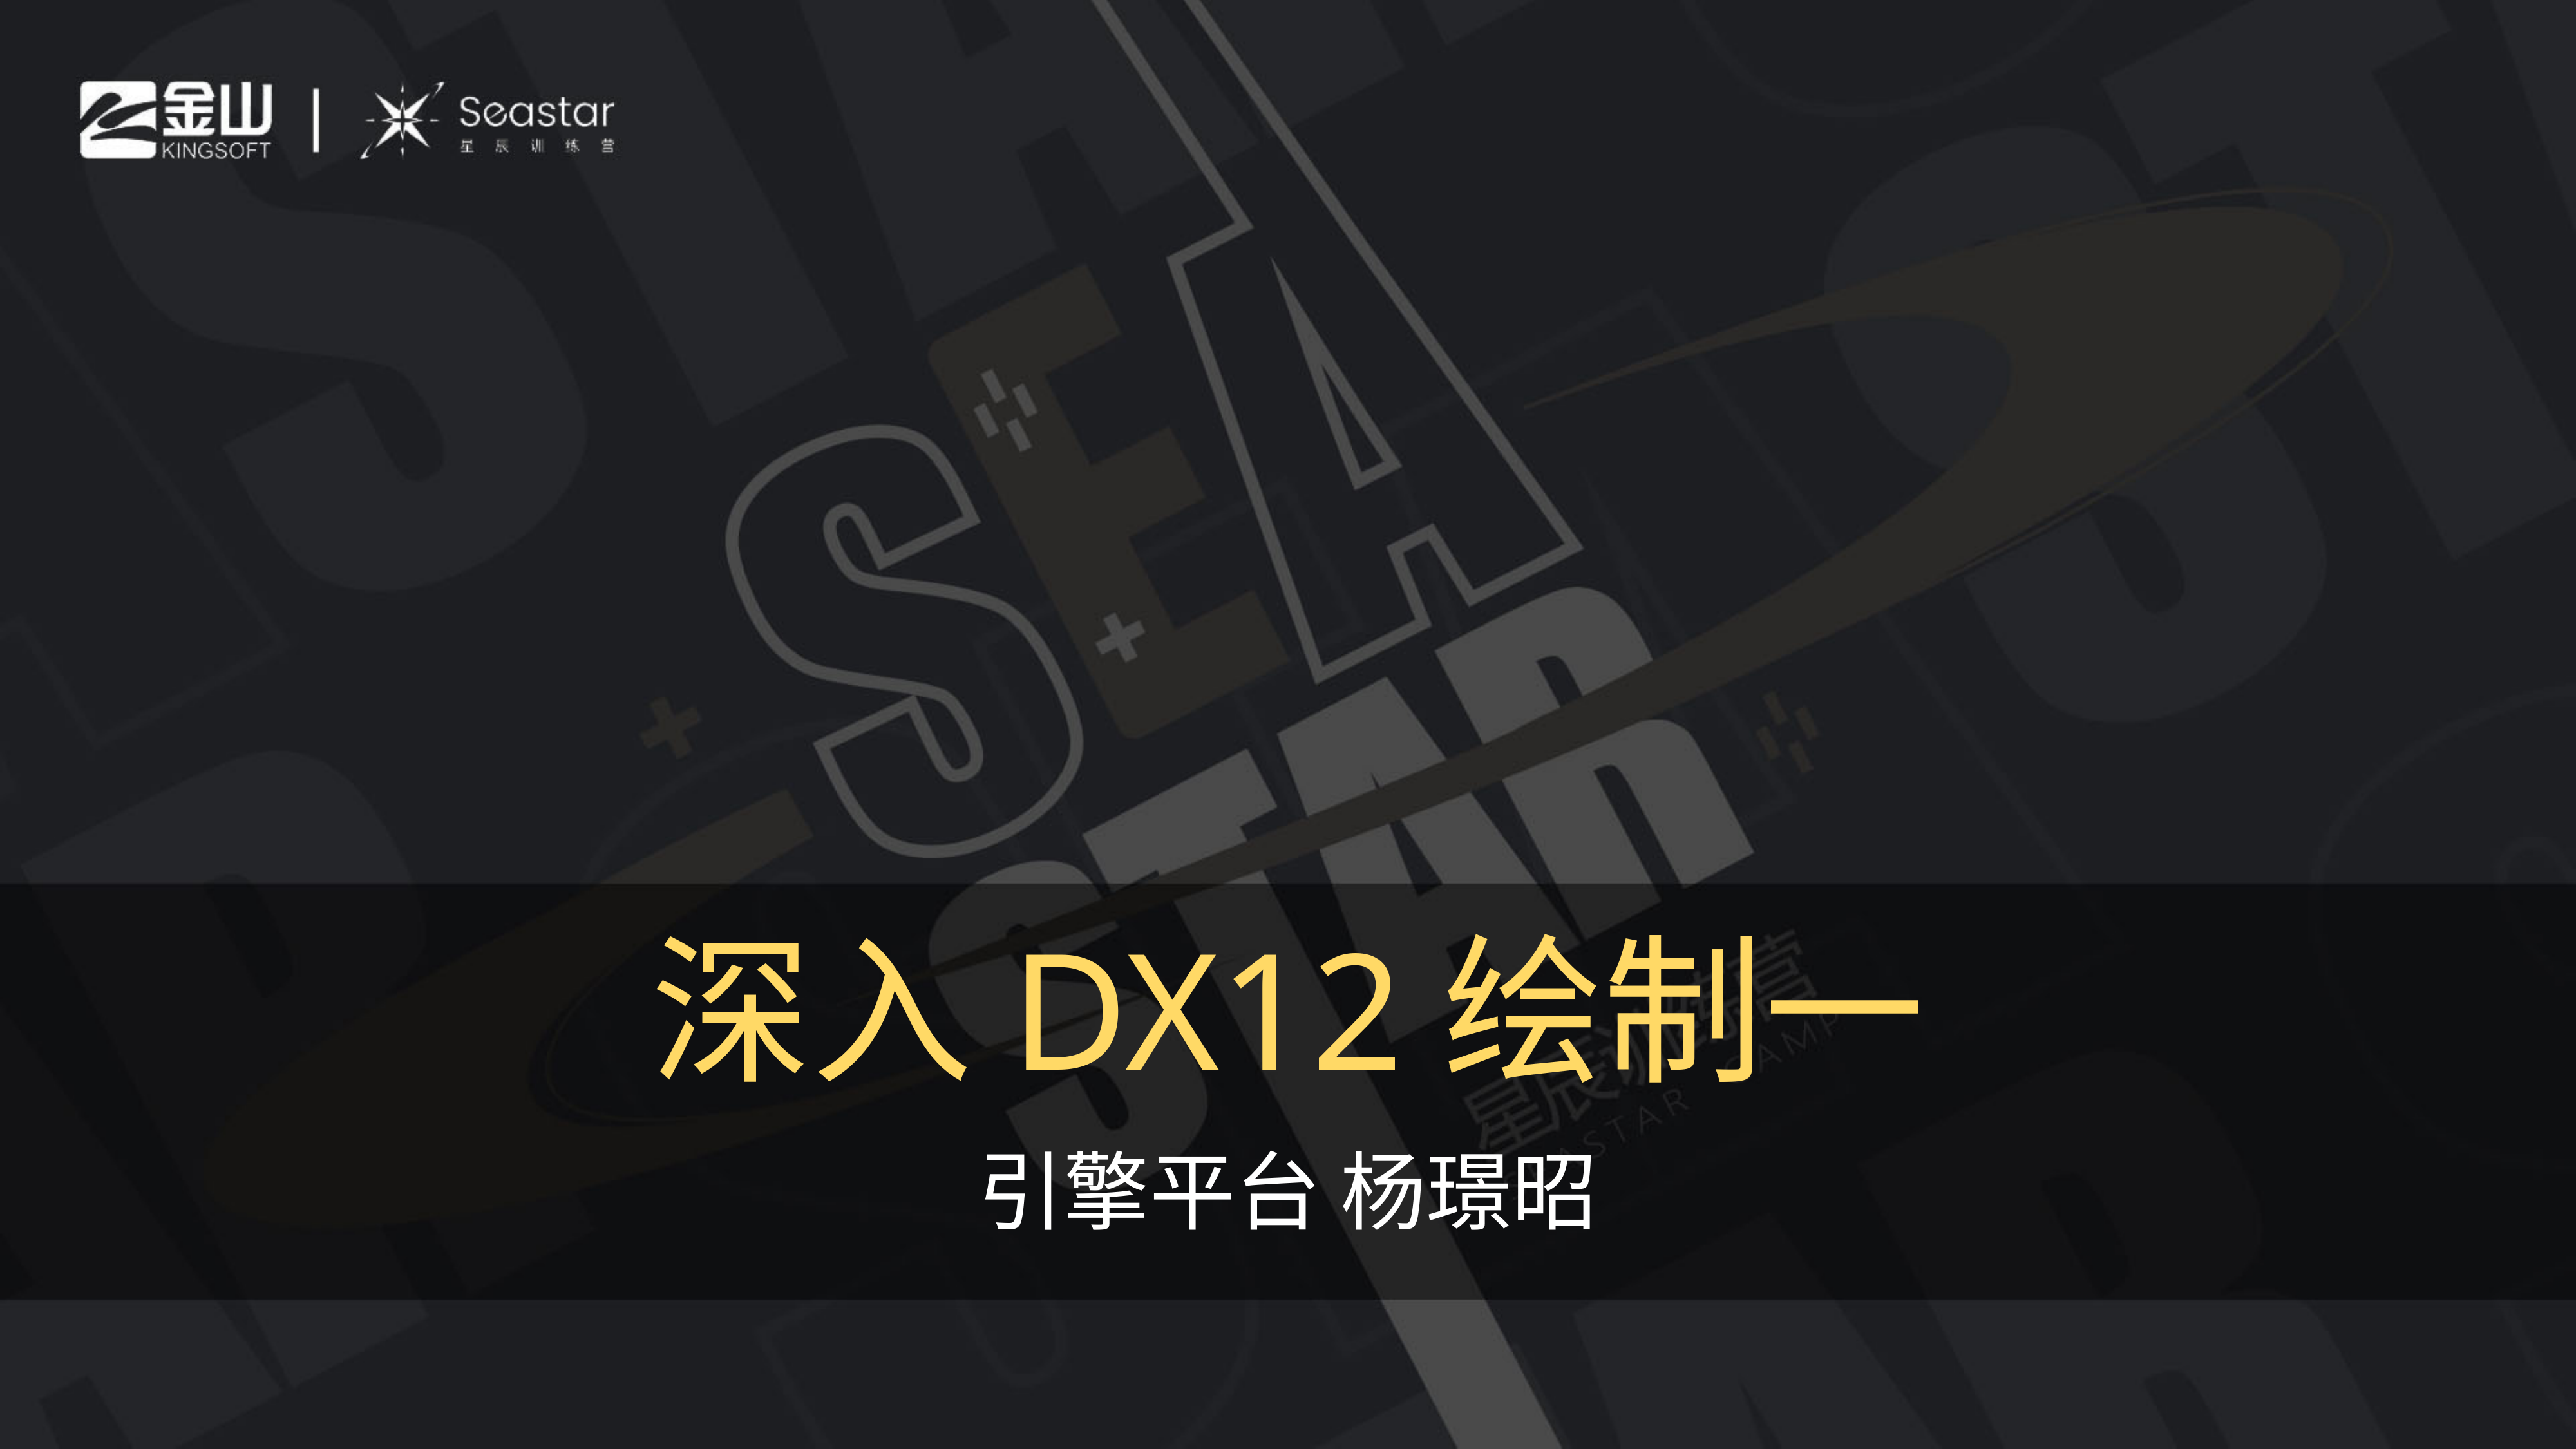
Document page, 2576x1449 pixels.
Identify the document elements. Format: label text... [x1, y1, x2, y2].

text_box 深入Dx12绘制一 [232, 929, 2344, 1083]
text_box 引擎平台 杨璟昭 [202, 1128, 2374, 1282]
picture [0, 0, 2576, 1449]
